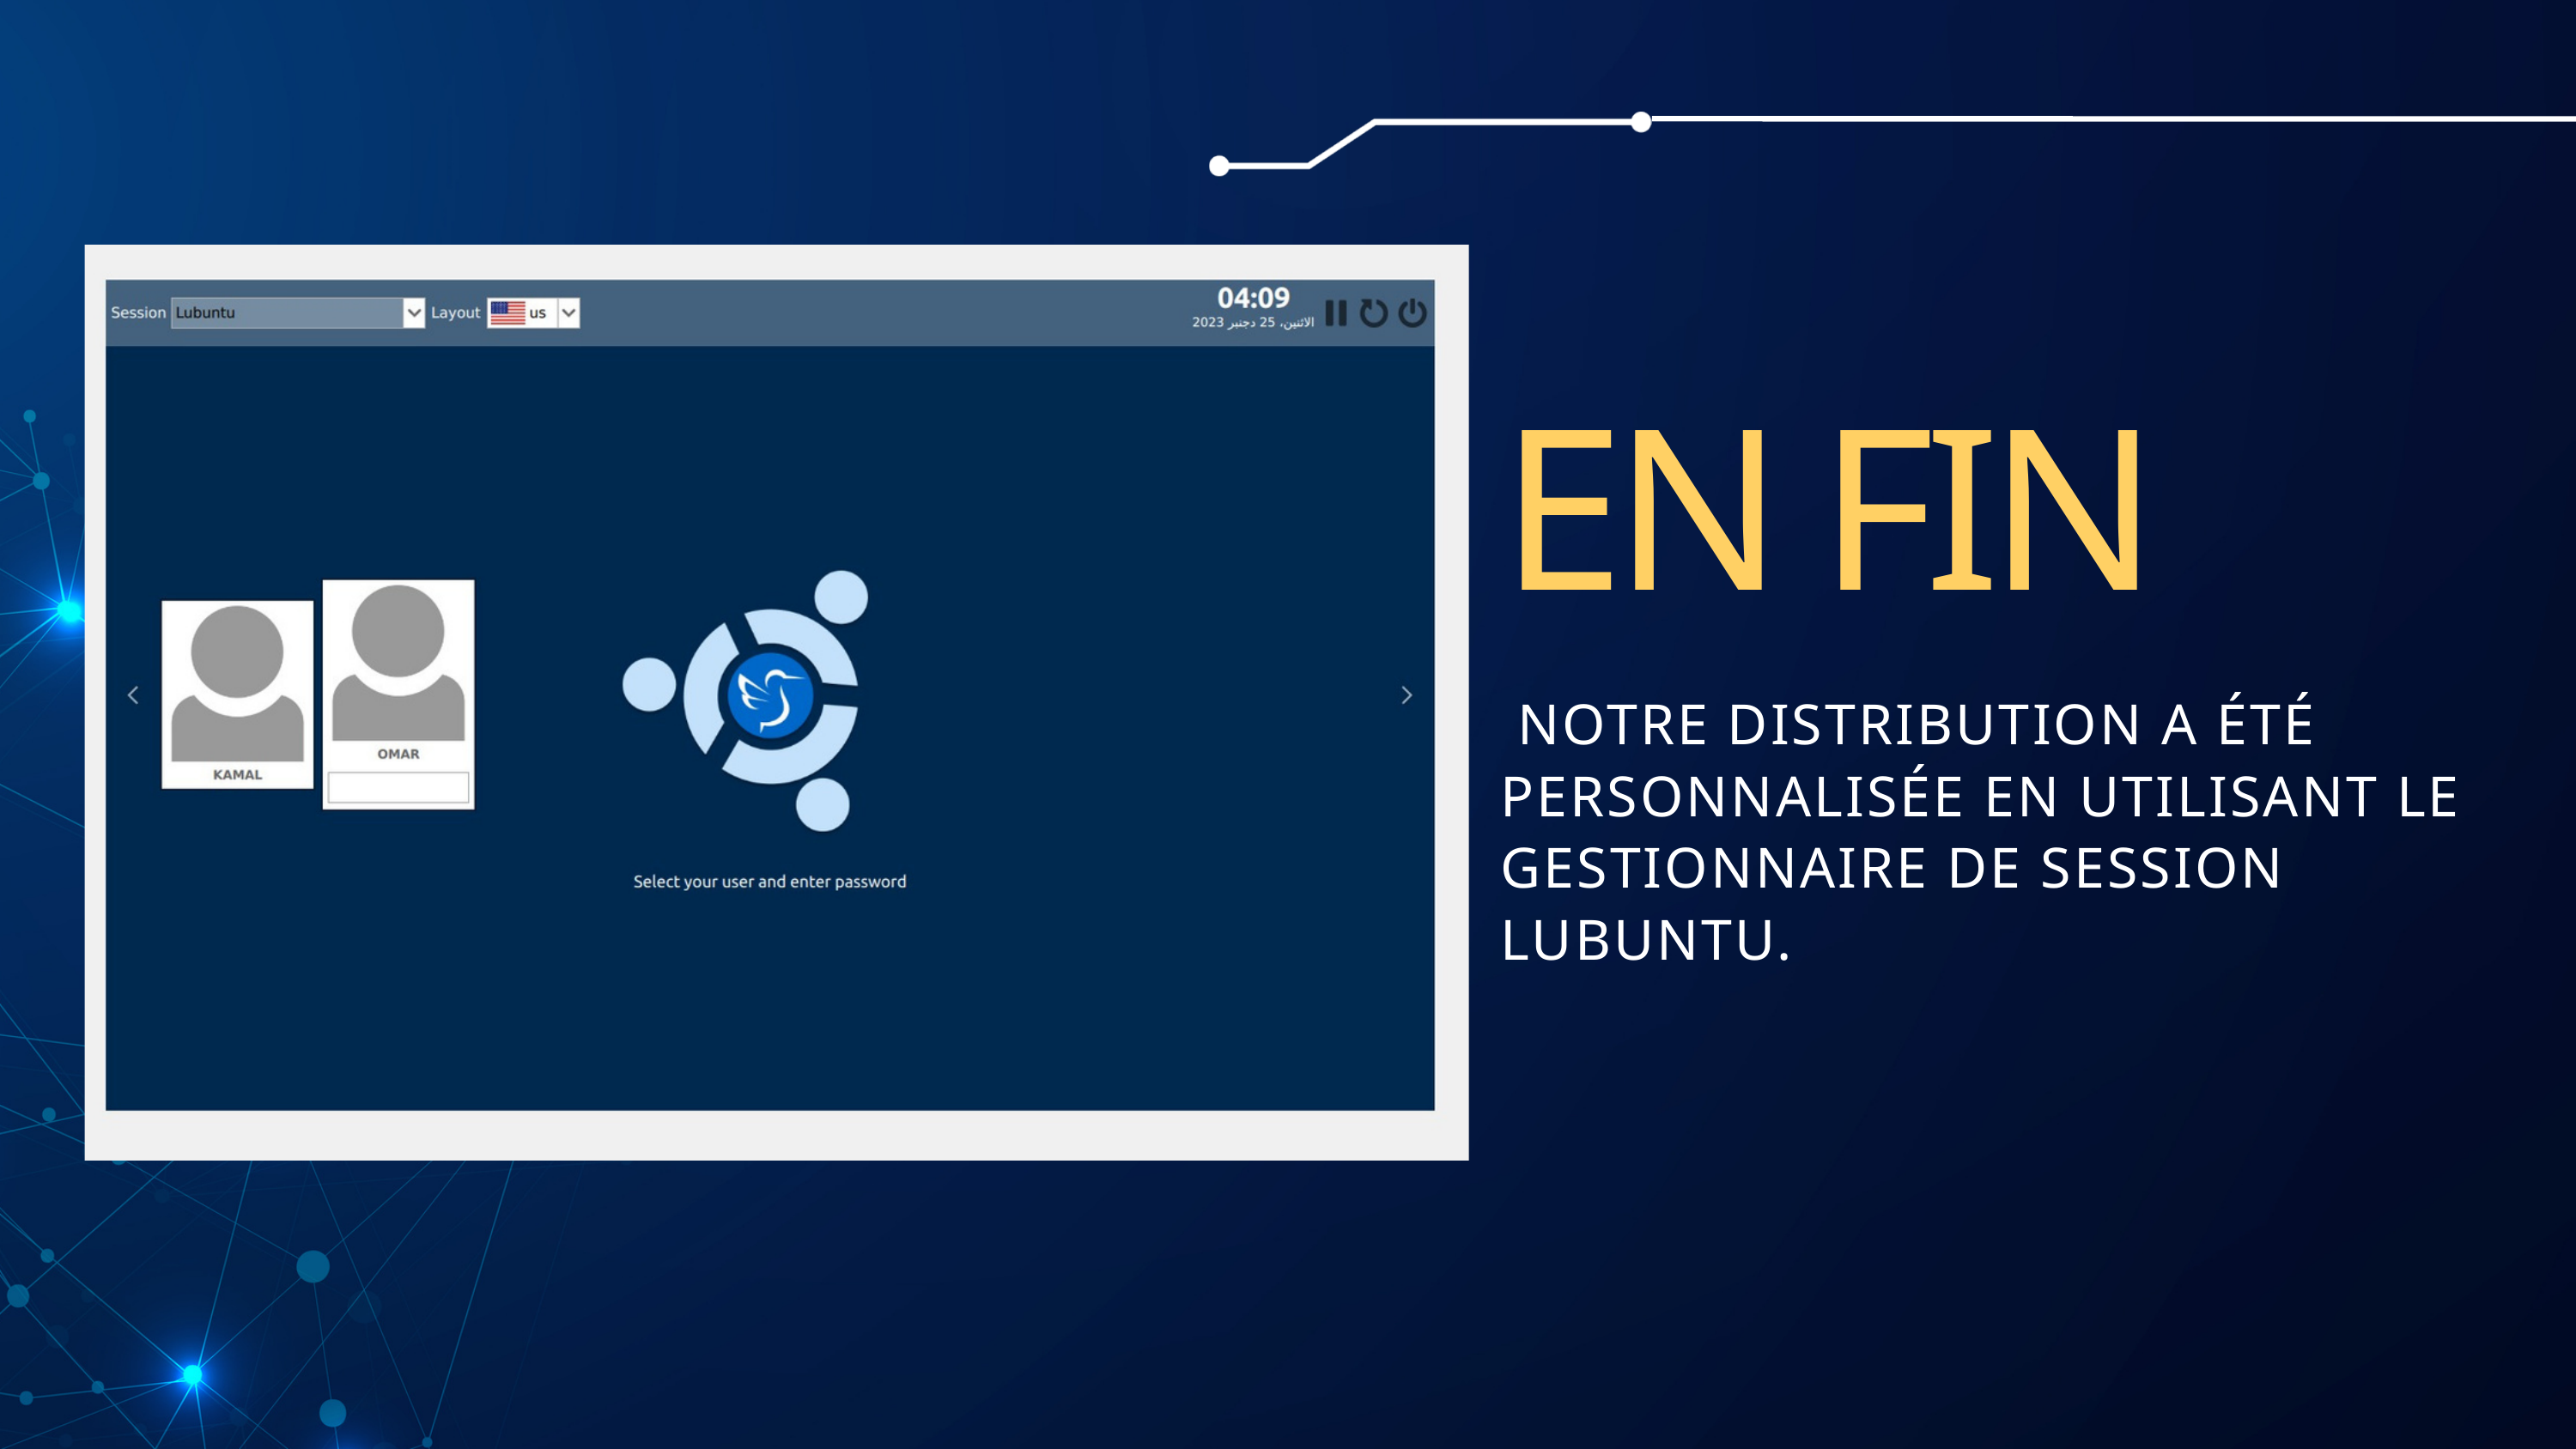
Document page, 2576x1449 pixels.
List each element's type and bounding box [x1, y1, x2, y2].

text_box [1500, 391, 2471, 966]
text_box [0, 0, 2576, 1449]
text_box [1209, 112, 1652, 178]
text_box [84, 245, 1469, 1161]
